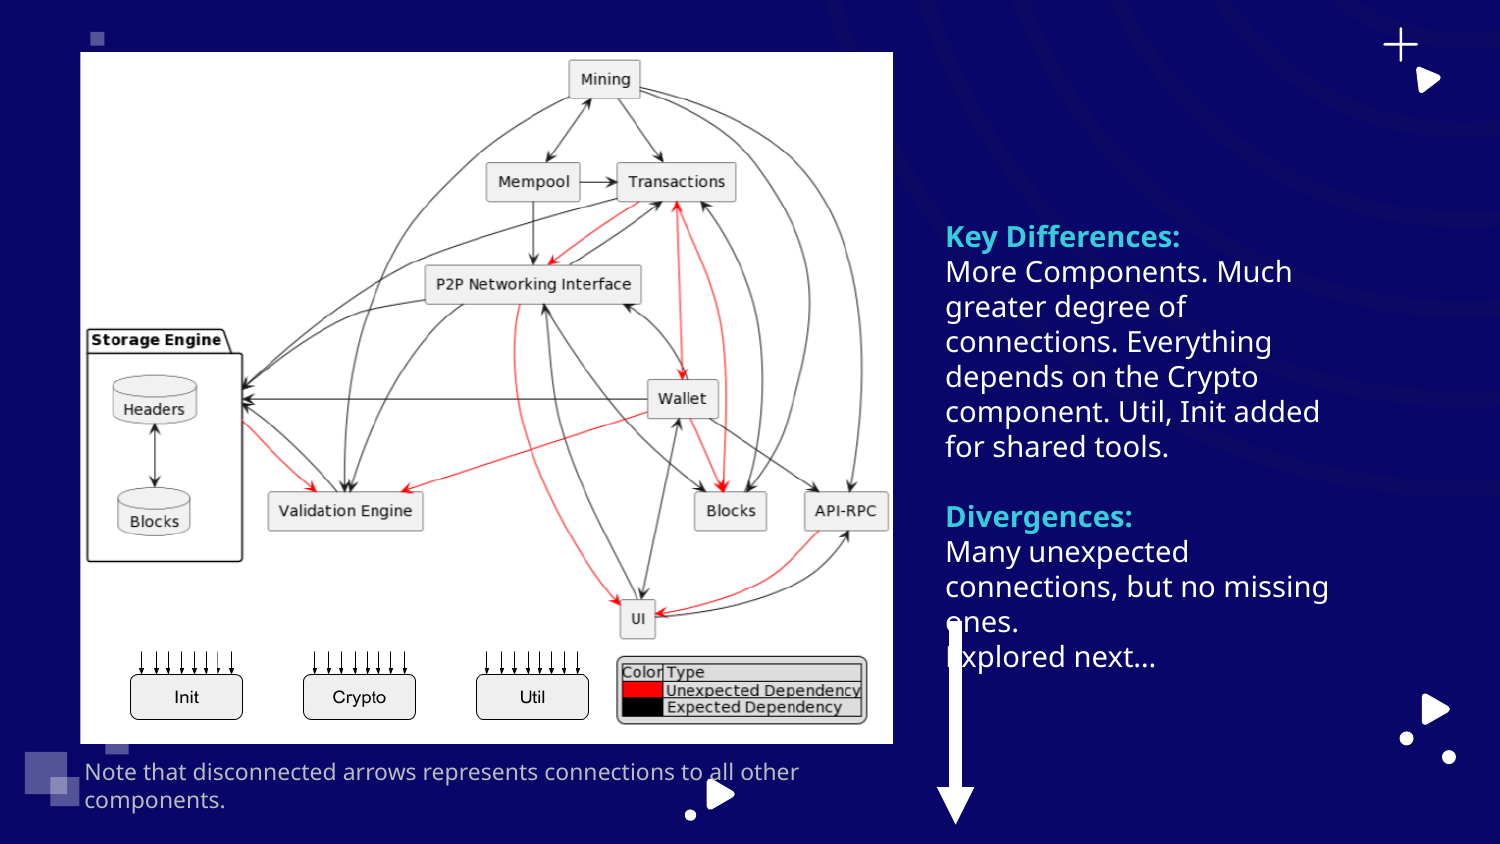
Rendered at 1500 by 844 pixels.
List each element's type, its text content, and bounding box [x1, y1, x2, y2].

text_box Key Differences: More Components. Much greater degree of connections. Everything depends on the Crypto component. Util, Init added for shared tools. Divergences: Many unexpected connections, but no missing ones. Explored next… [1003, 203, 1374, 758]
text_box Note that disconnected arrows represents connections to all other components. [69, 759, 890, 828]
picture [61, 44, 1003, 751]
